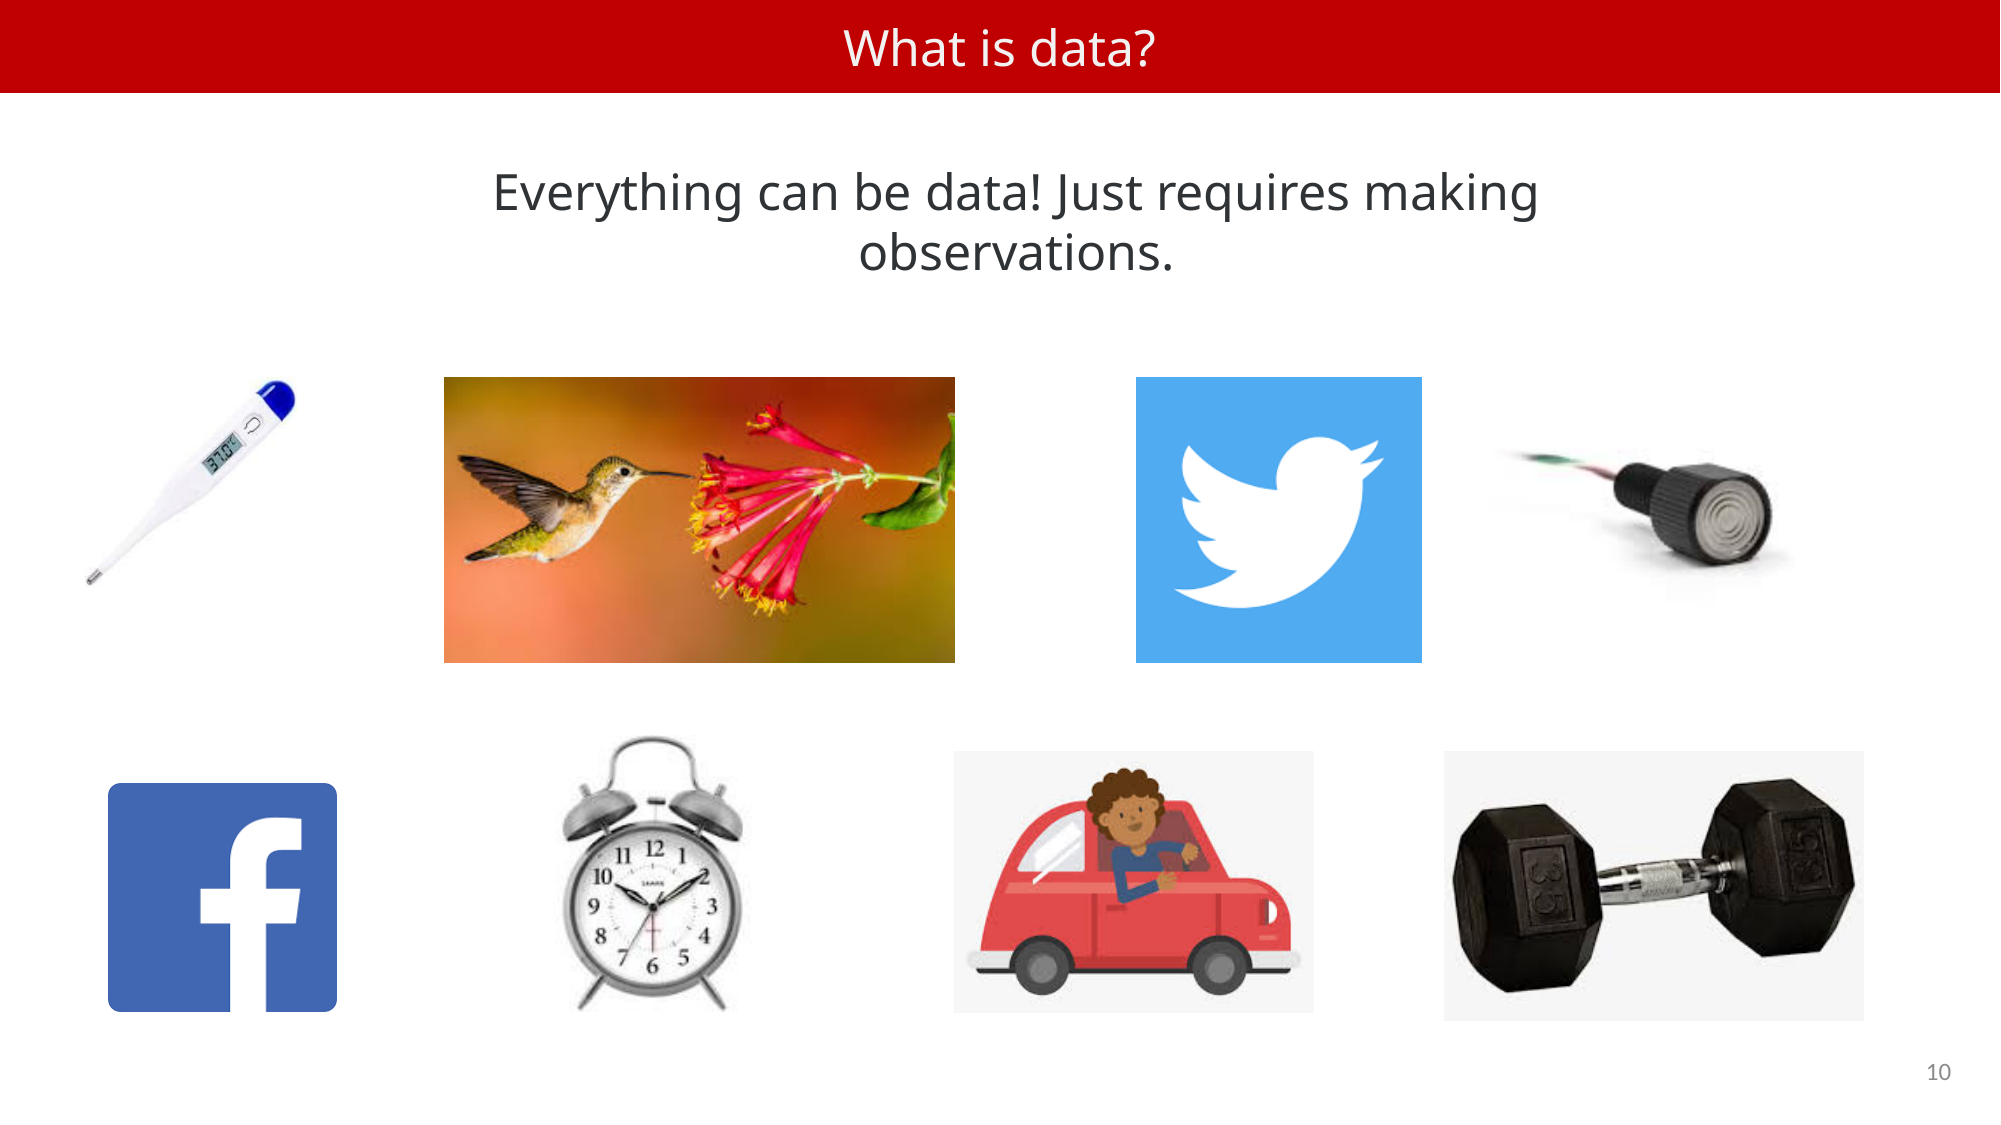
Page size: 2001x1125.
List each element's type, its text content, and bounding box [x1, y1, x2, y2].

picture [954, 751, 1314, 1013]
picture [1136, 377, 1422, 663]
text_box [0, 0, 2000, 94]
picture [85, 377, 297, 588]
text_box What is data? [318, 8, 1682, 84]
picture [444, 377, 955, 663]
picture [108, 783, 337, 1012]
text_box Everything can be data! Just requires making observations. [335, 153, 1698, 289]
slide_number 10 [1883, 1040, 1967, 1101]
picture [1444, 751, 1864, 1021]
picture [514, 735, 792, 1012]
picture [1474, 289, 1925, 740]
